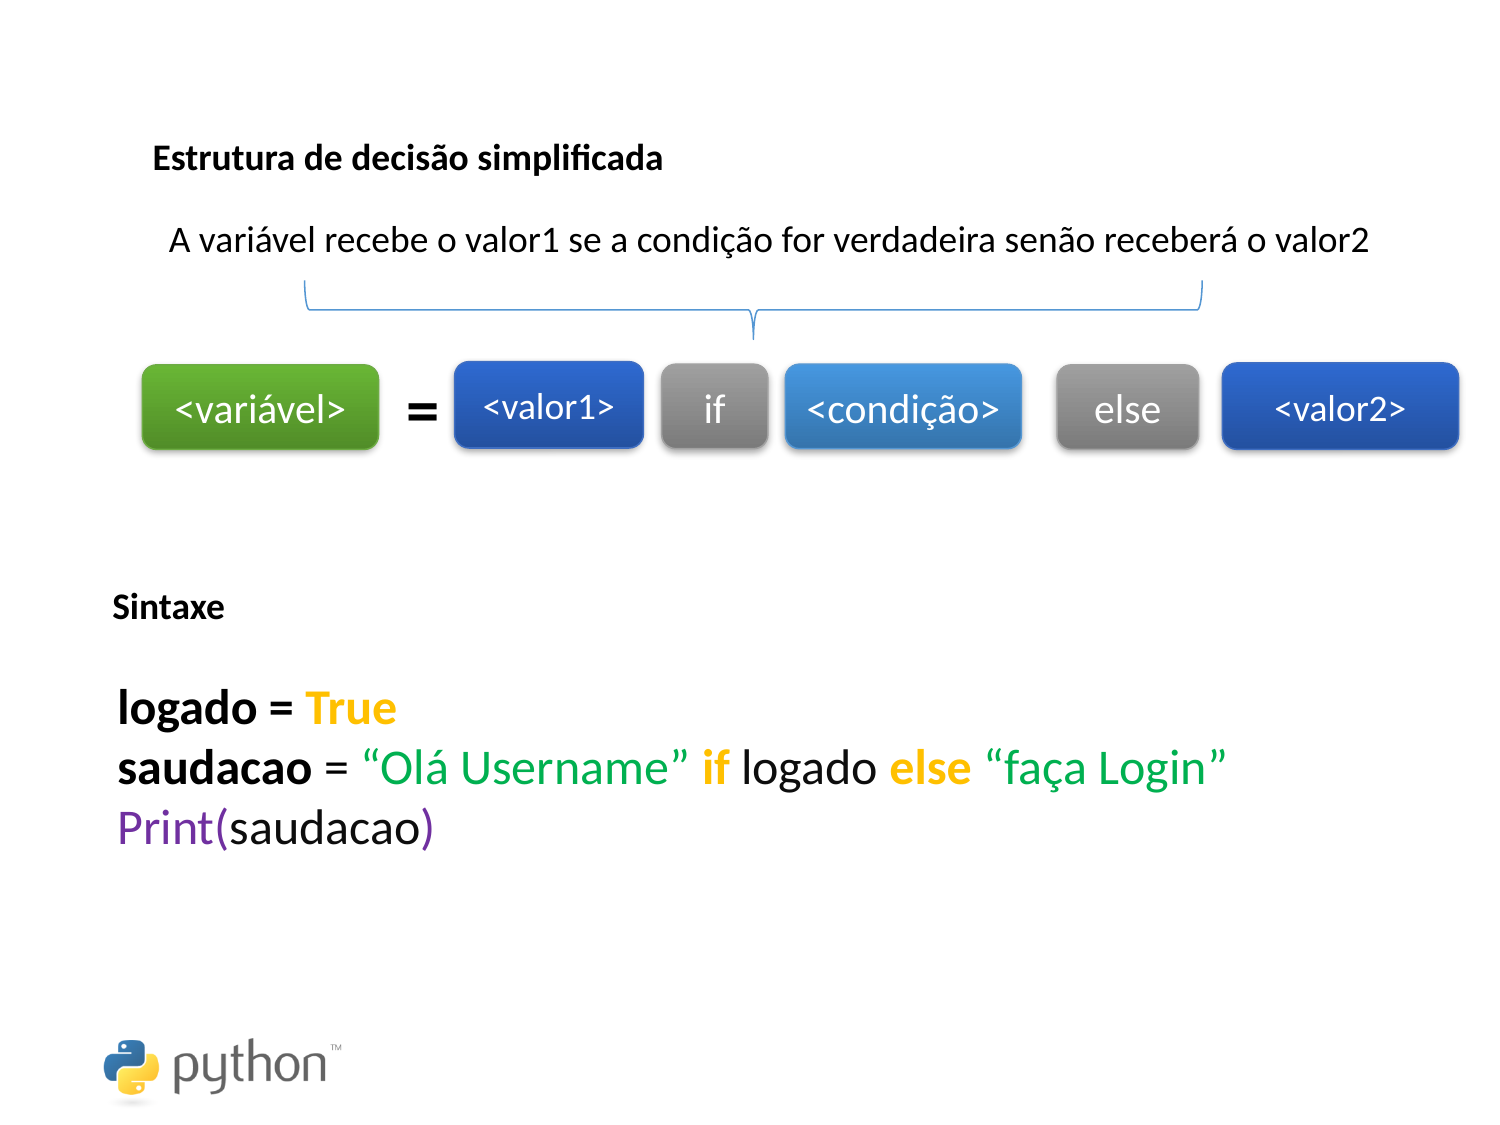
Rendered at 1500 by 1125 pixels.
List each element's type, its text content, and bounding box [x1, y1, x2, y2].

text_box Estrutura de decisão simplificada [137, 125, 680, 231]
picture [64, 1022, 364, 1125]
text_box else [1056, 364, 1200, 451]
text_box <valor1> [455, 360, 645, 449]
text_box logado = True saudacao = “Olá Username” if logado else “faça Login” Print(saudacao) [102, 667, 1243, 862]
text_box <condição> [784, 363, 1023, 450]
text_box = [391, 359, 455, 454]
text_box A variável recebe o valor1 se a condição for verdadeira senão receberá o valor2 [154, 208, 1386, 268]
text_box [303, 280, 1203, 341]
text_box if [660, 363, 769, 450]
text_box <variável> [141, 364, 380, 451]
text_box Sintaxe [97, 574, 1083, 634]
text_box <valor2> [1221, 362, 1460, 451]
